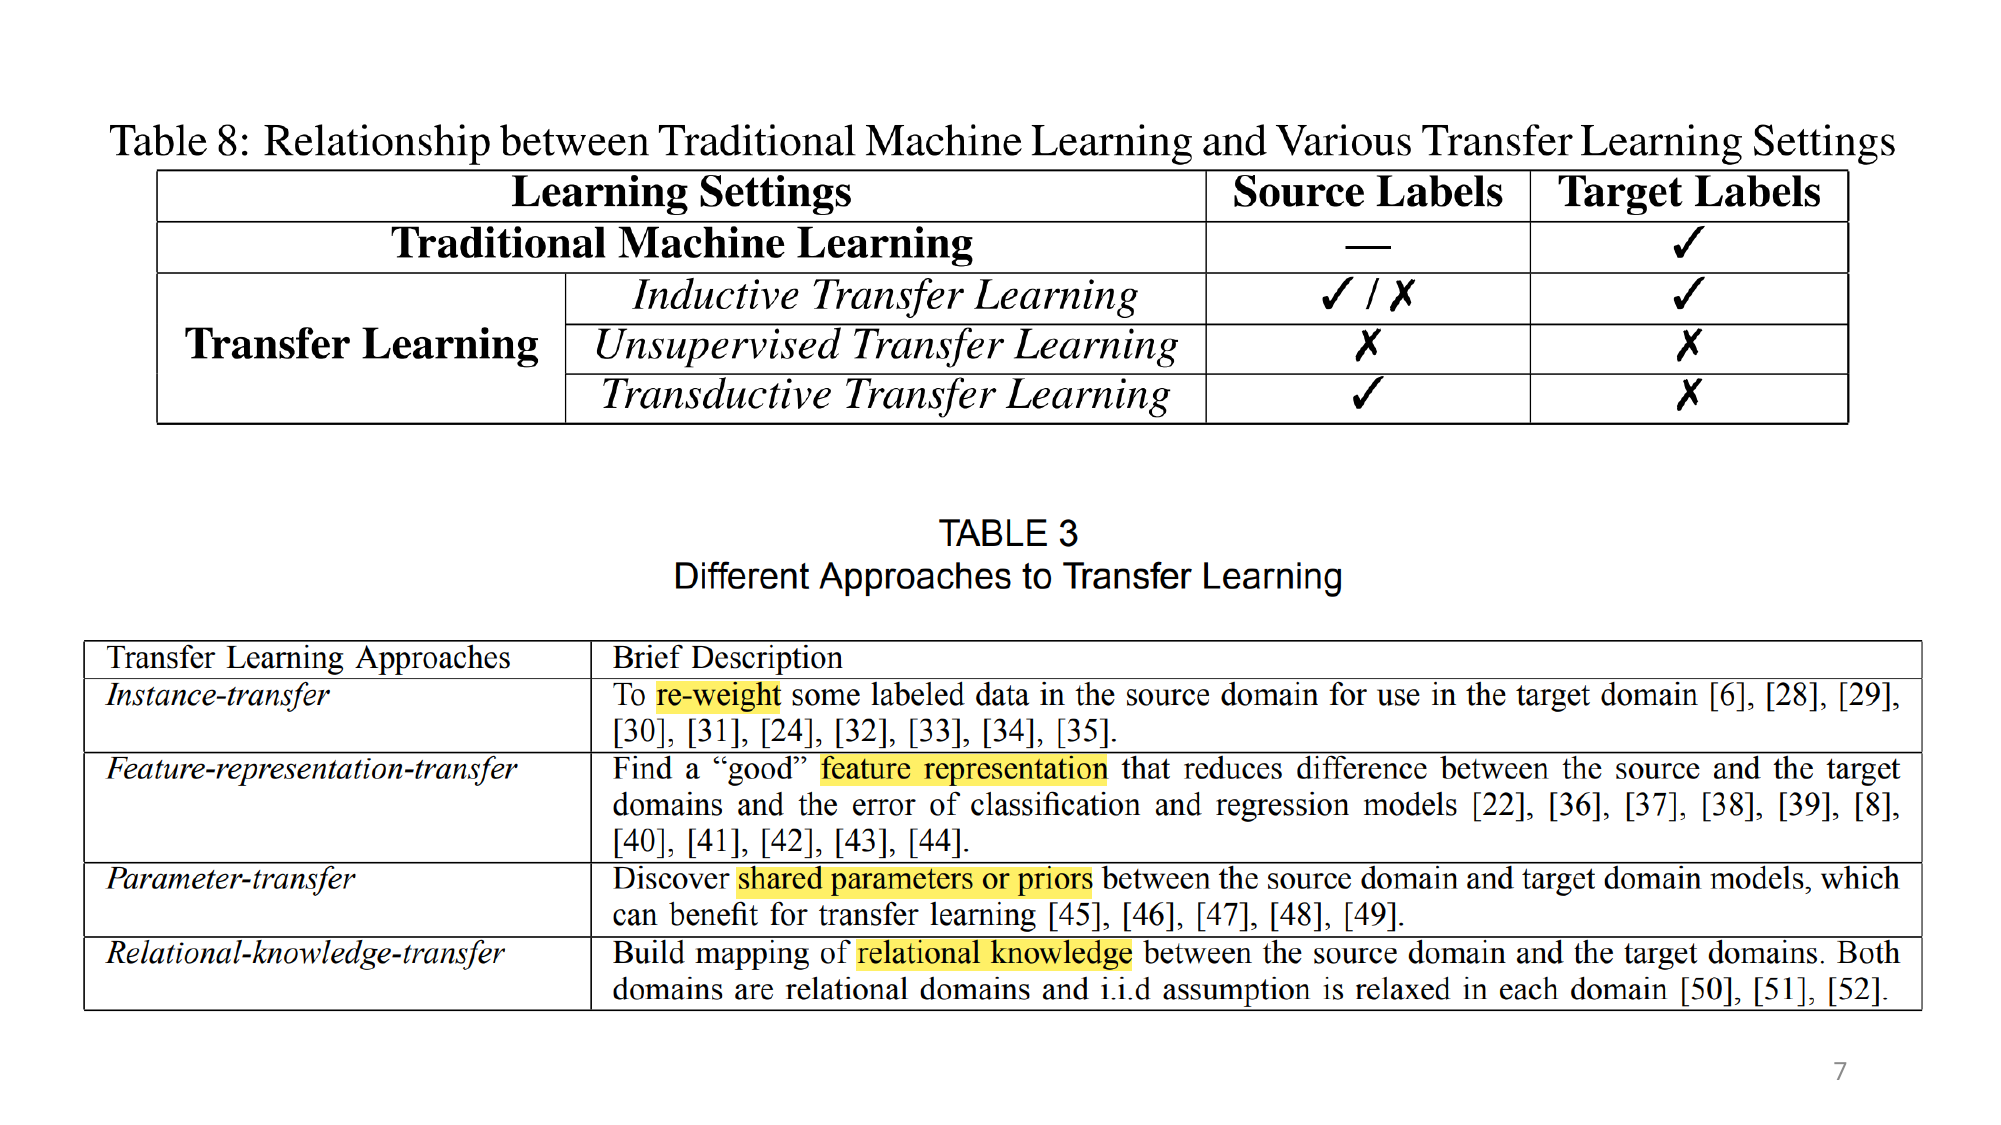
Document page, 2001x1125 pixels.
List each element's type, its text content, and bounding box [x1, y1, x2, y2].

slide_number 7 [1412, 1042, 1863, 1103]
picture [99, 109, 1901, 429]
picture [68, 509, 1932, 1028]
